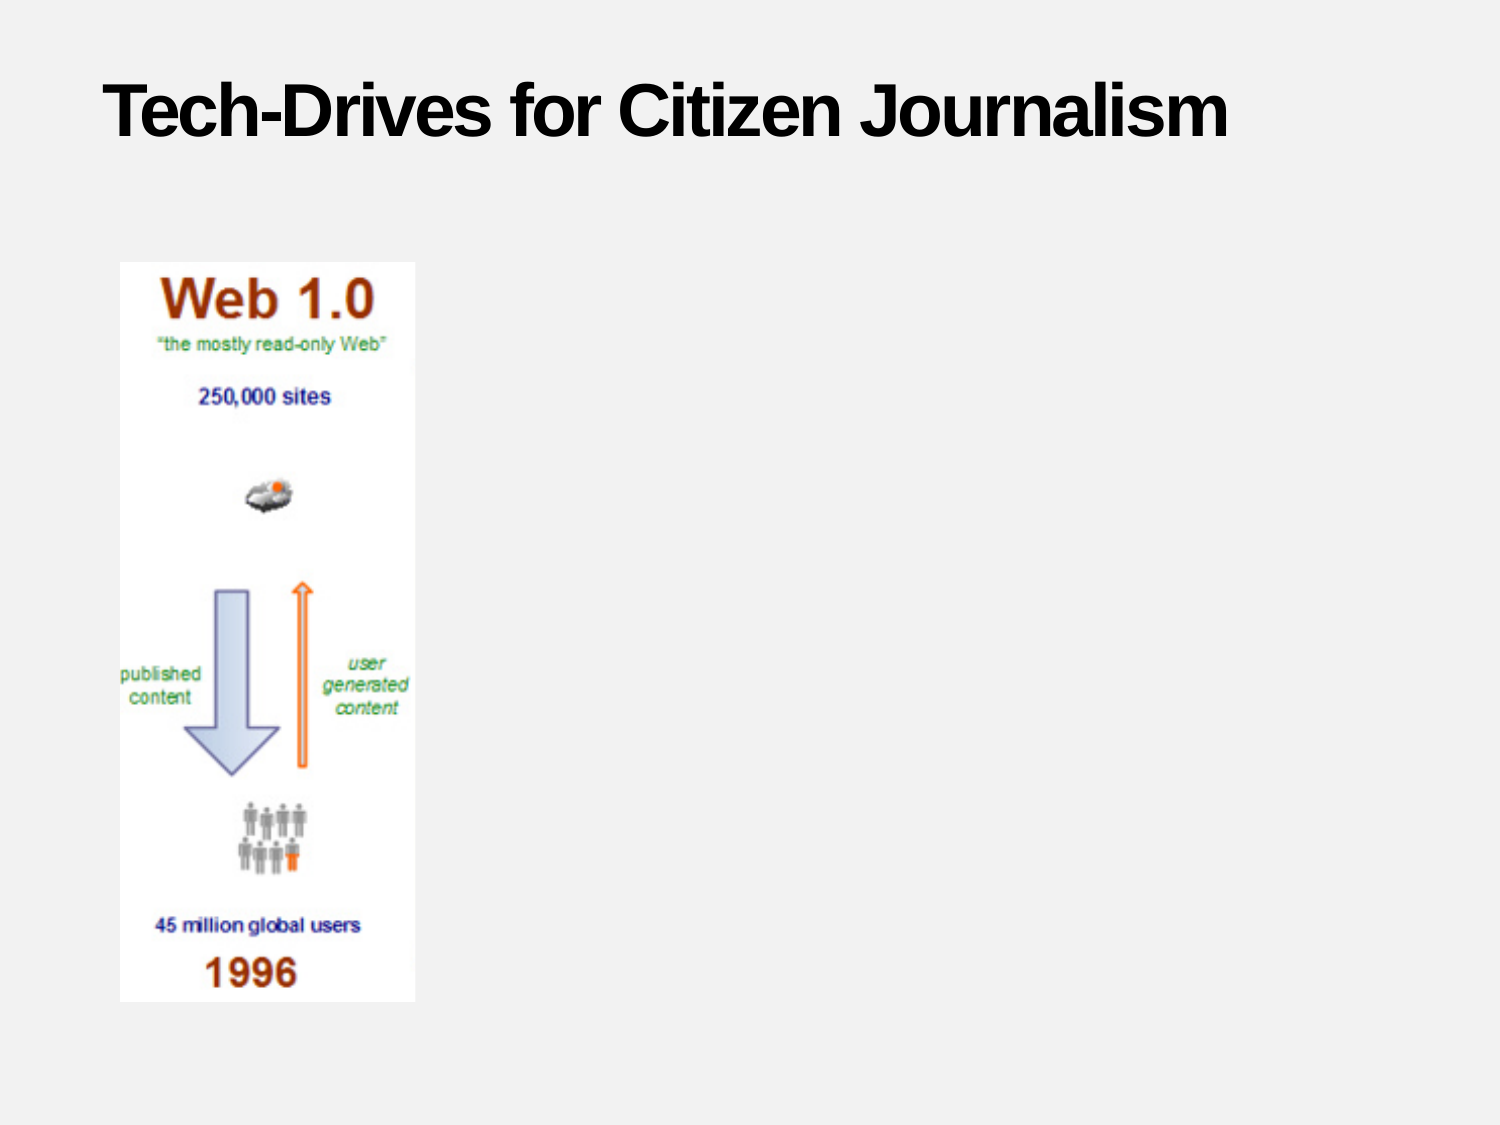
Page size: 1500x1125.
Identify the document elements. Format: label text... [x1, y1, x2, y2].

picture [119, 262, 416, 1002]
text_box Tech-Drives for Citizen Journalism [0, 12, 1346, 200]
